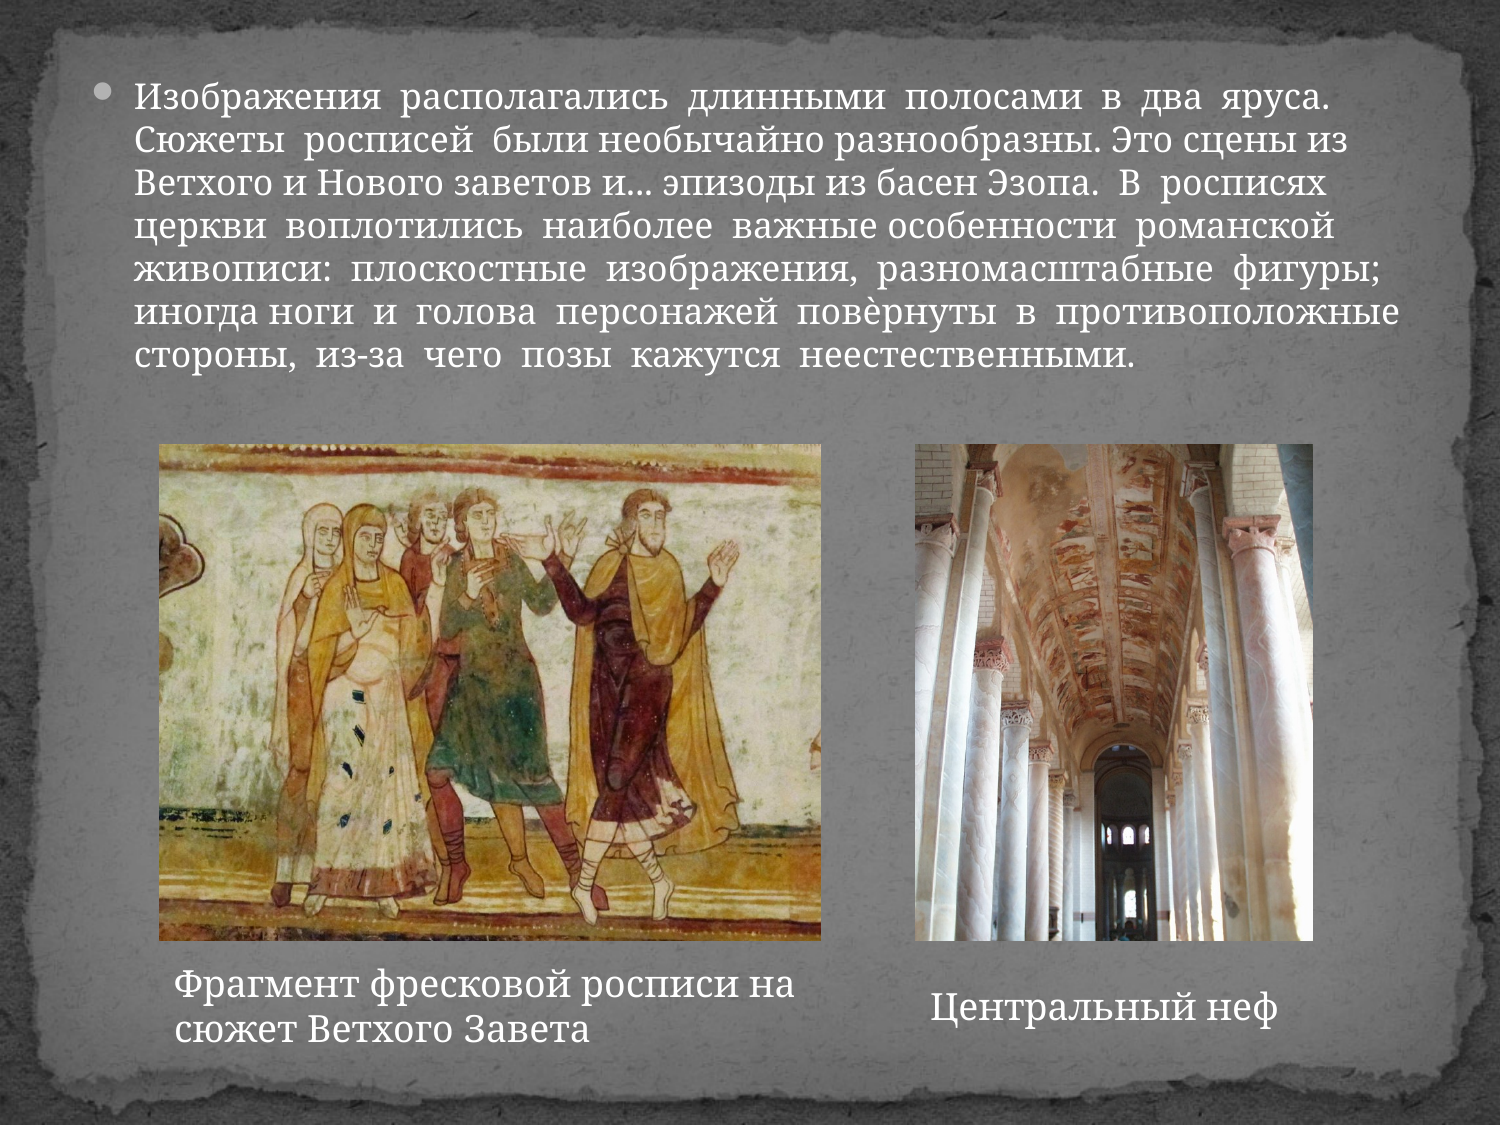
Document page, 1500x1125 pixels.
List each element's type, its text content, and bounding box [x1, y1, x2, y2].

text_box Центральный неф [915, 975, 1500, 1036]
list Изображения располагались длинными полосами в два яруса. Сюжеты росписей были необычайно разнообразны. Это сцены из Ветхого и Нового заветов и... эпизоды из басен Эзопа. В росписях церкви воплотились наиболее важные особенности романской живописи: плоскостные изображения, разномасштабные фигуры; иногда ноги и голова персонажей повѐрнуты в противоположные стороны, из-за чего позы кажутся неестественными. [76, 66, 1427, 398]
picture [915, 444, 1313, 941]
text_box Фрагмент фресковой росписи на сюжет Ветхого Завета [159, 952, 833, 1057]
picture [159, 444, 821, 941]
